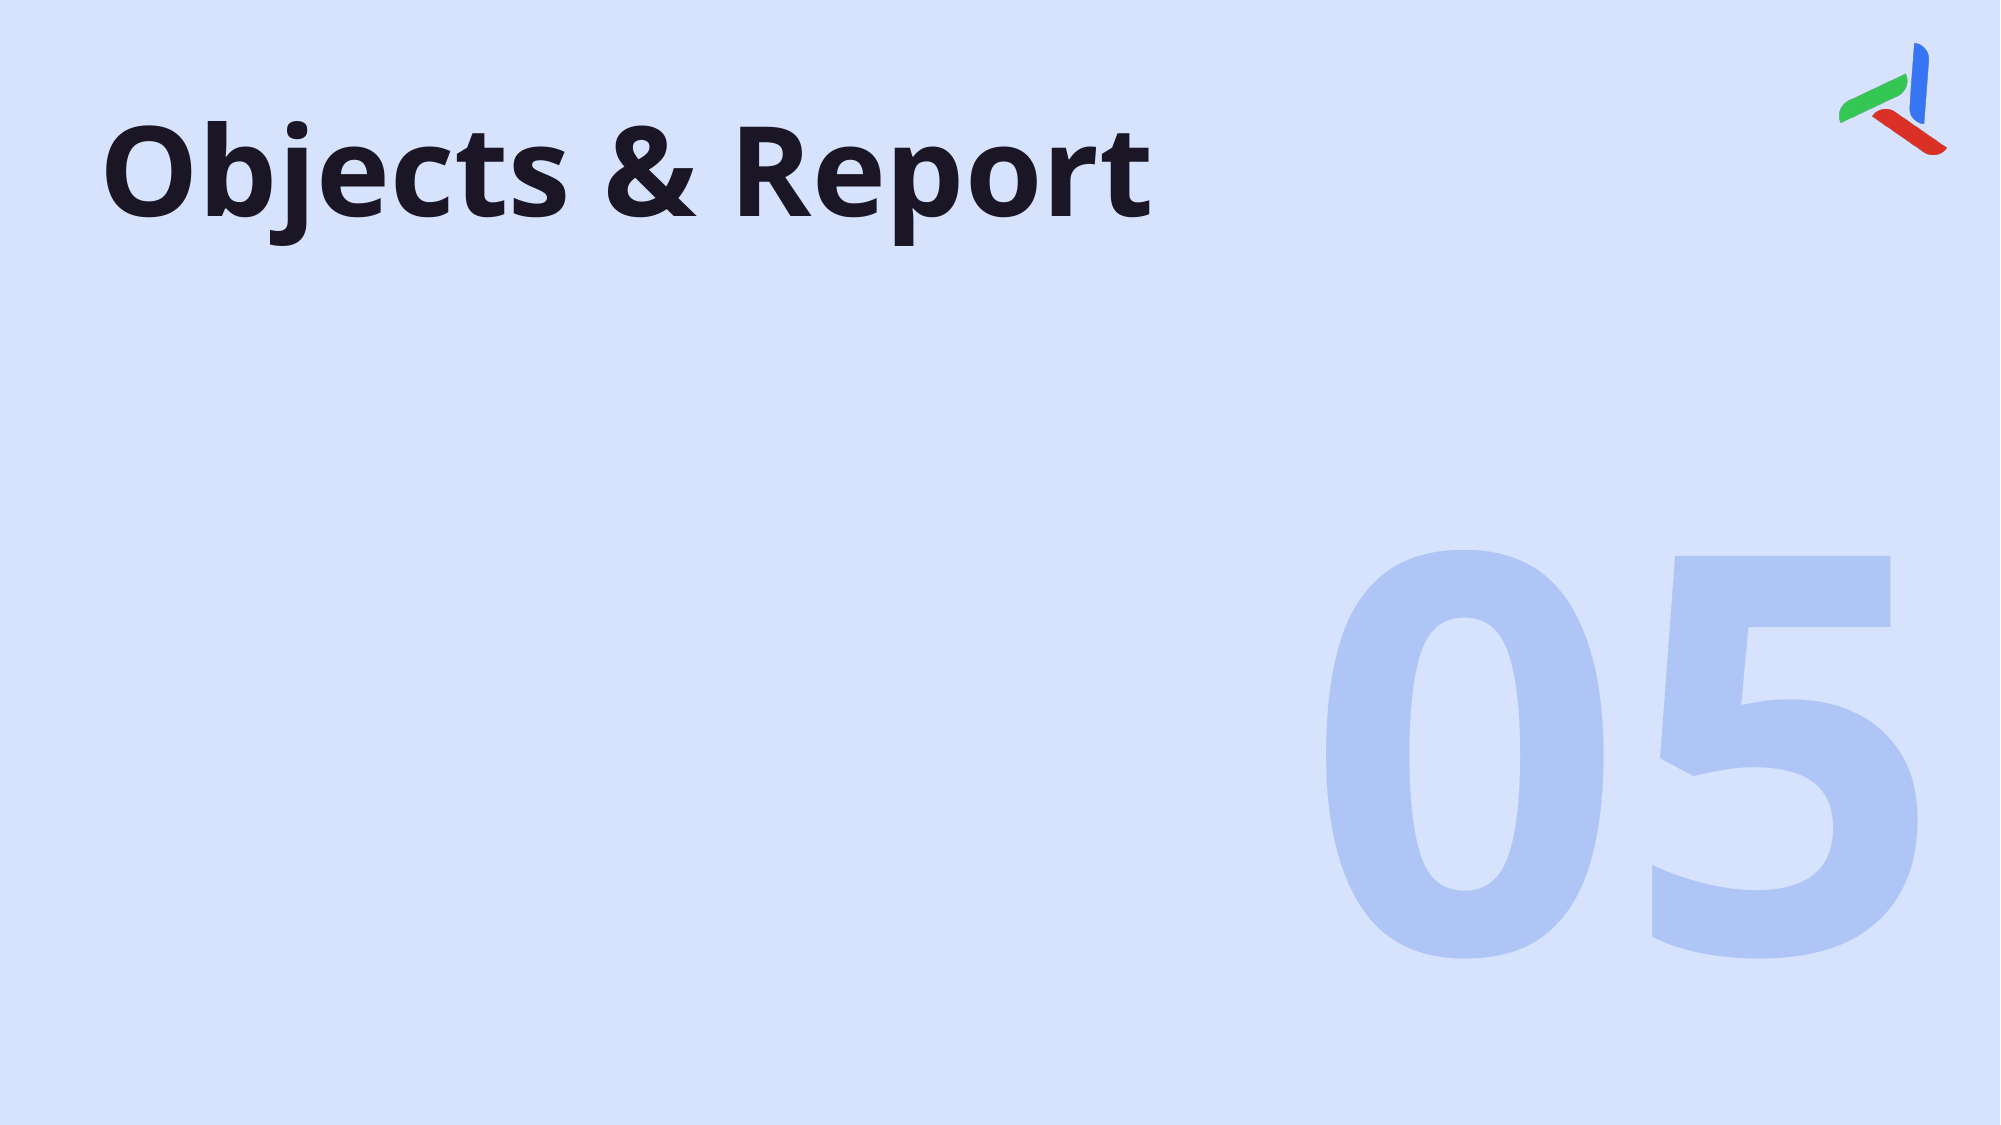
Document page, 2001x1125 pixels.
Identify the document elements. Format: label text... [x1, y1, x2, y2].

list 05 [1054, 465, 1959, 1082]
picture [1839, 43, 1947, 155]
list Objects & Report [84, 83, 1452, 390]
